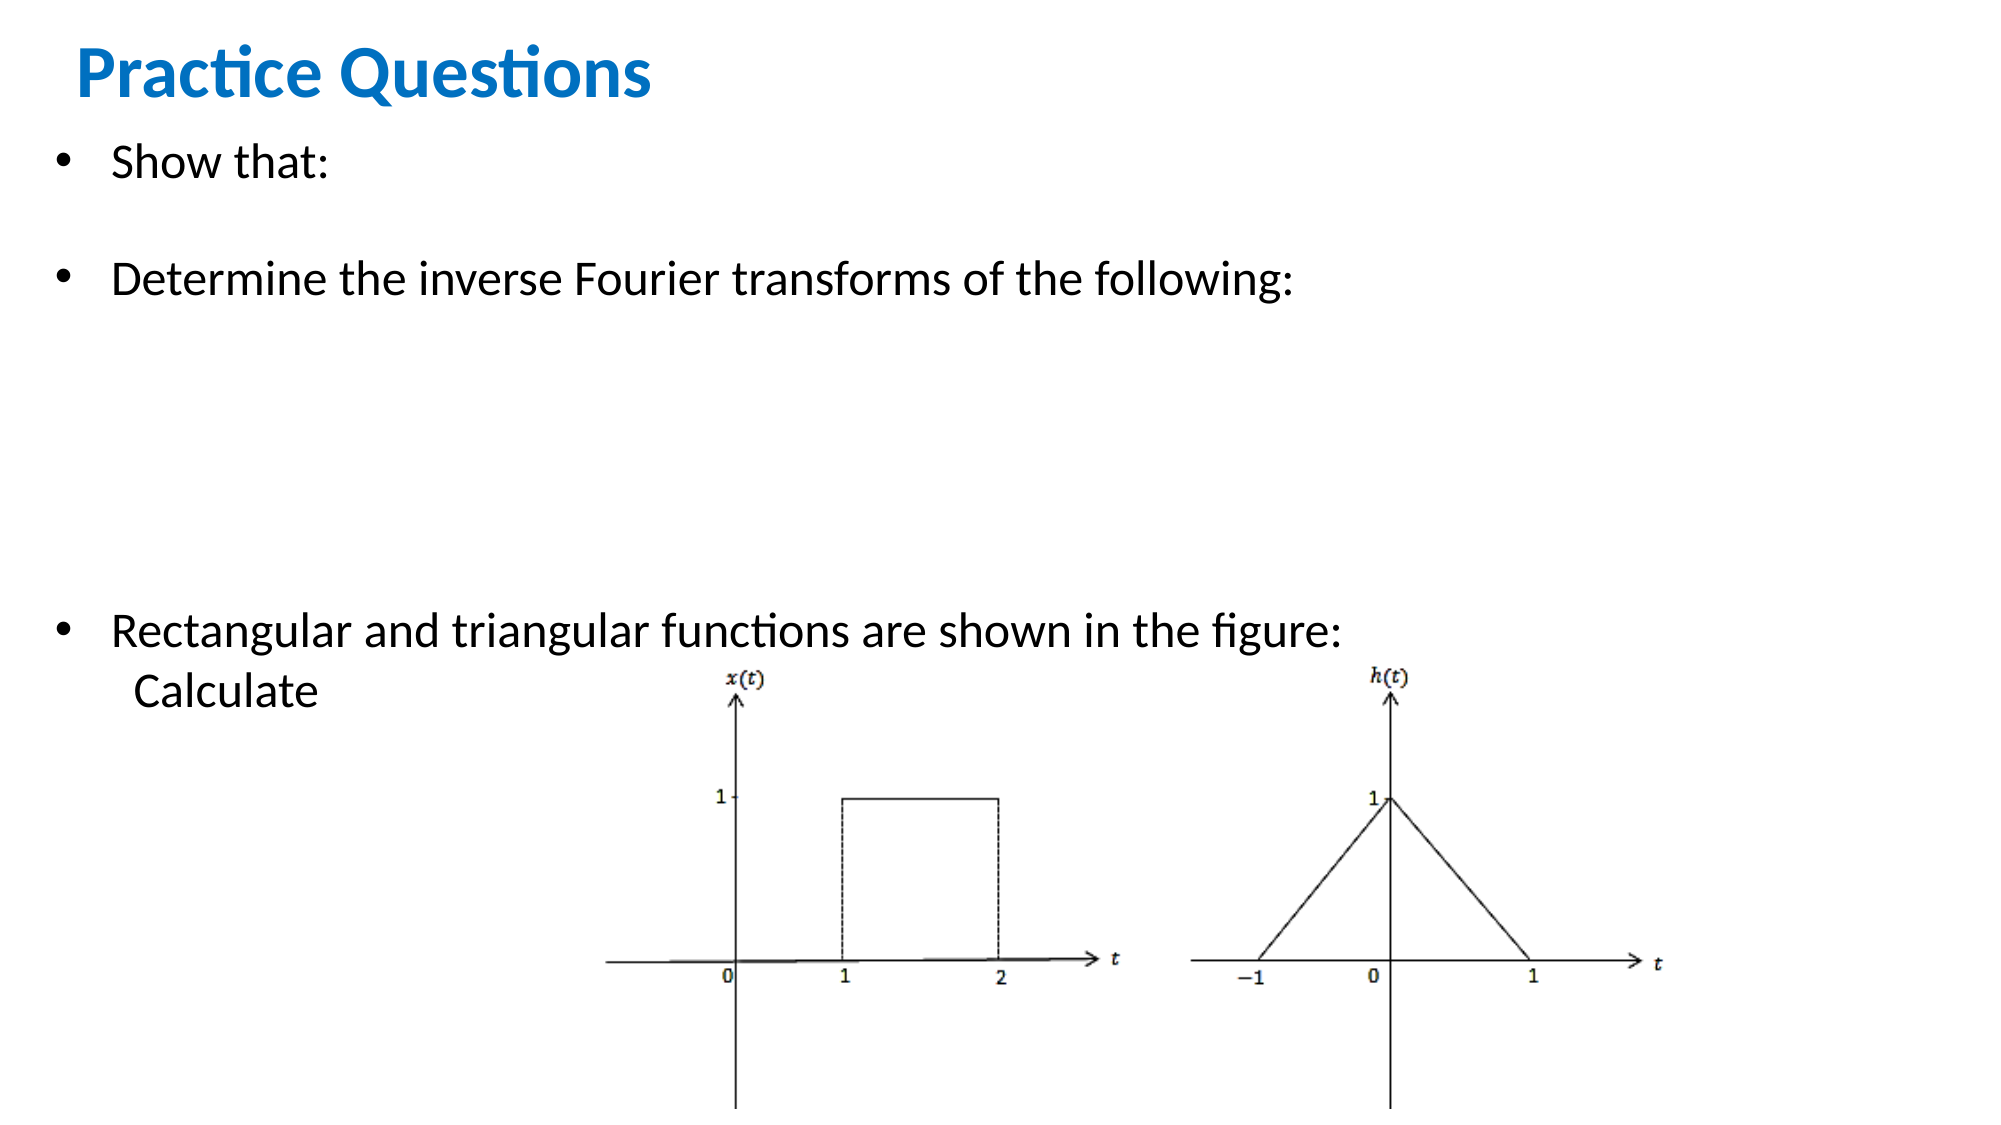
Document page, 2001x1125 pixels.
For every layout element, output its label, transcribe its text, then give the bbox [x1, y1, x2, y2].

text_box Practice Questions [61, 15, 669, 121]
picture [604, 660, 1672, 1109]
